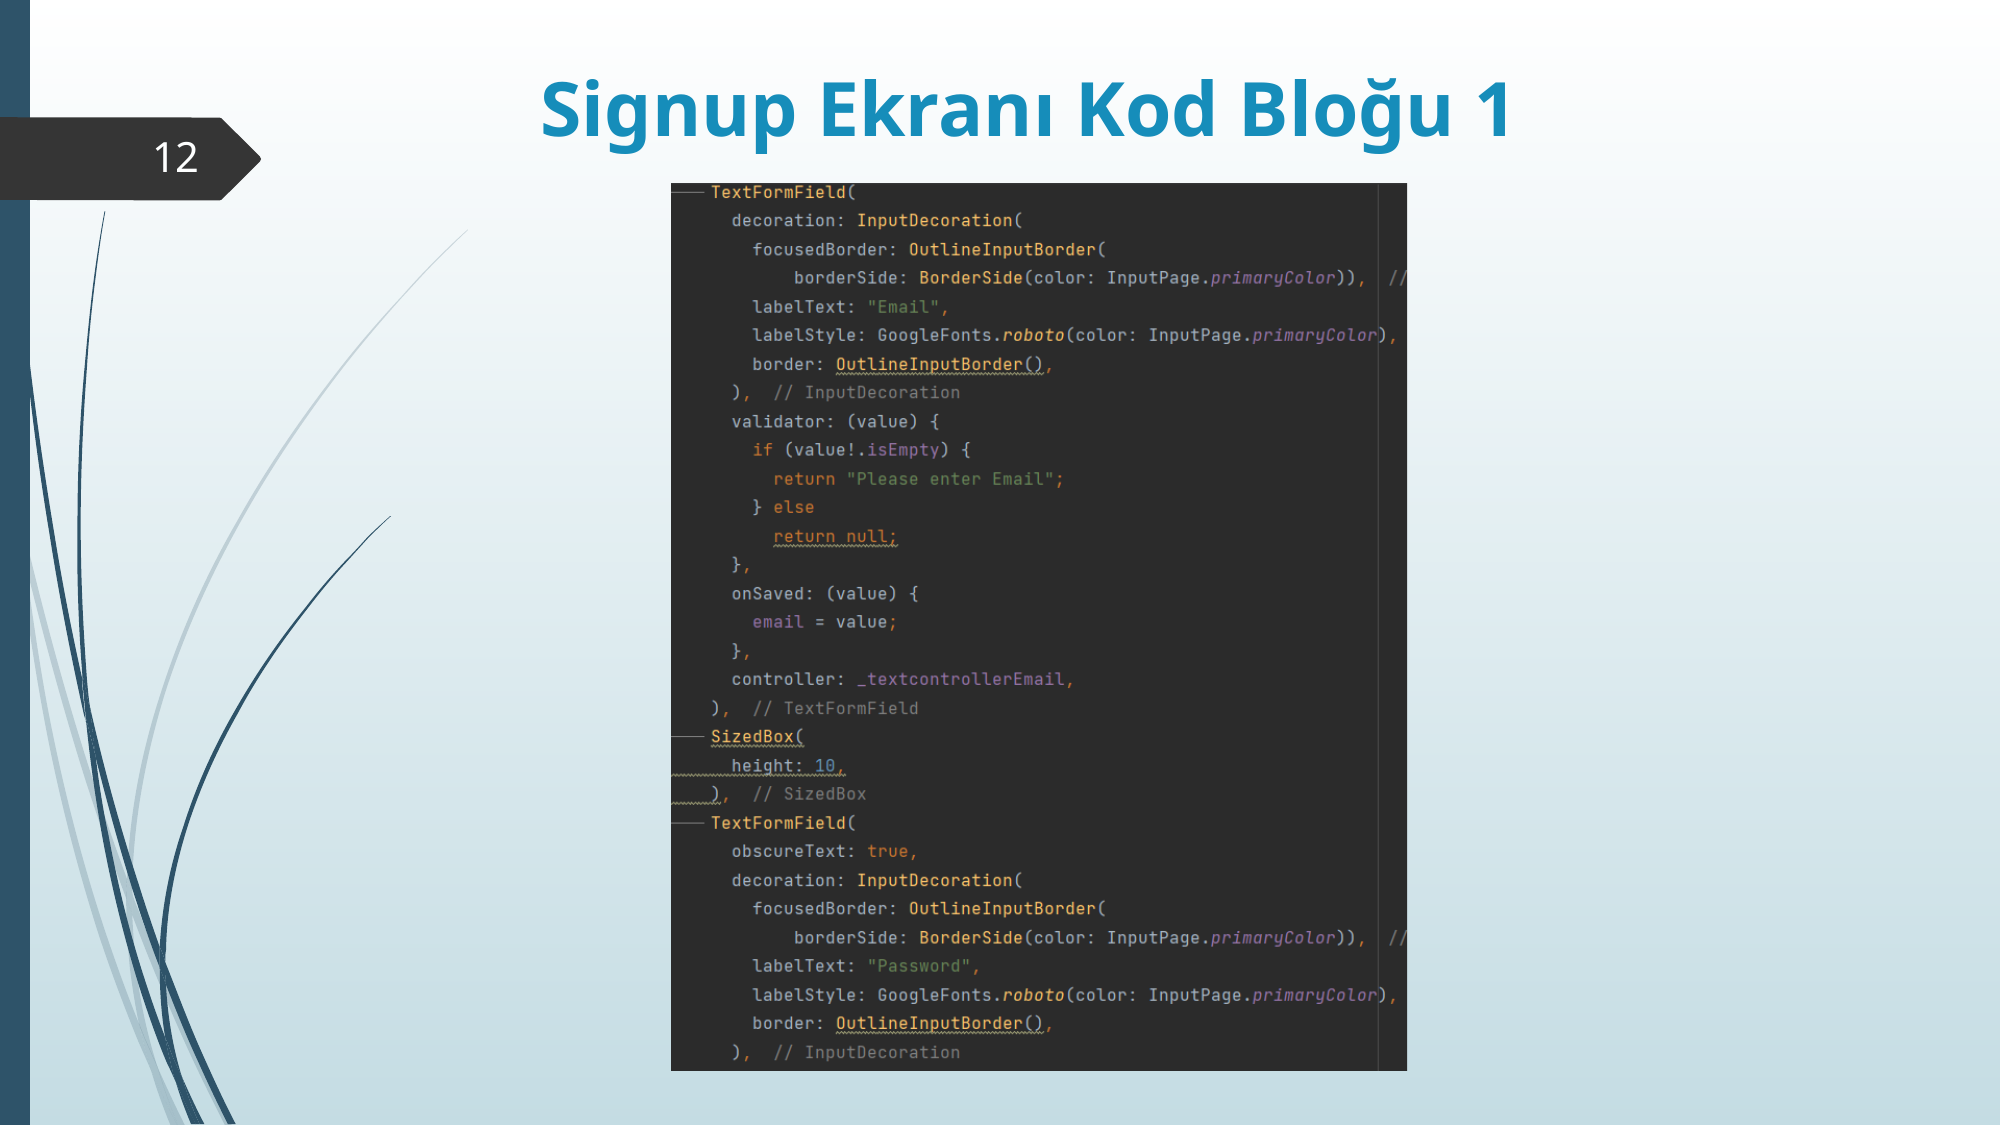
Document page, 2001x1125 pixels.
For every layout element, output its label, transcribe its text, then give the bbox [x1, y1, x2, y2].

picture [670, 182, 1408, 1072]
title Signup Ekranı Kod Bloğu 1 [308, 54, 1771, 265]
slide_number 12 [87, 129, 216, 190]
